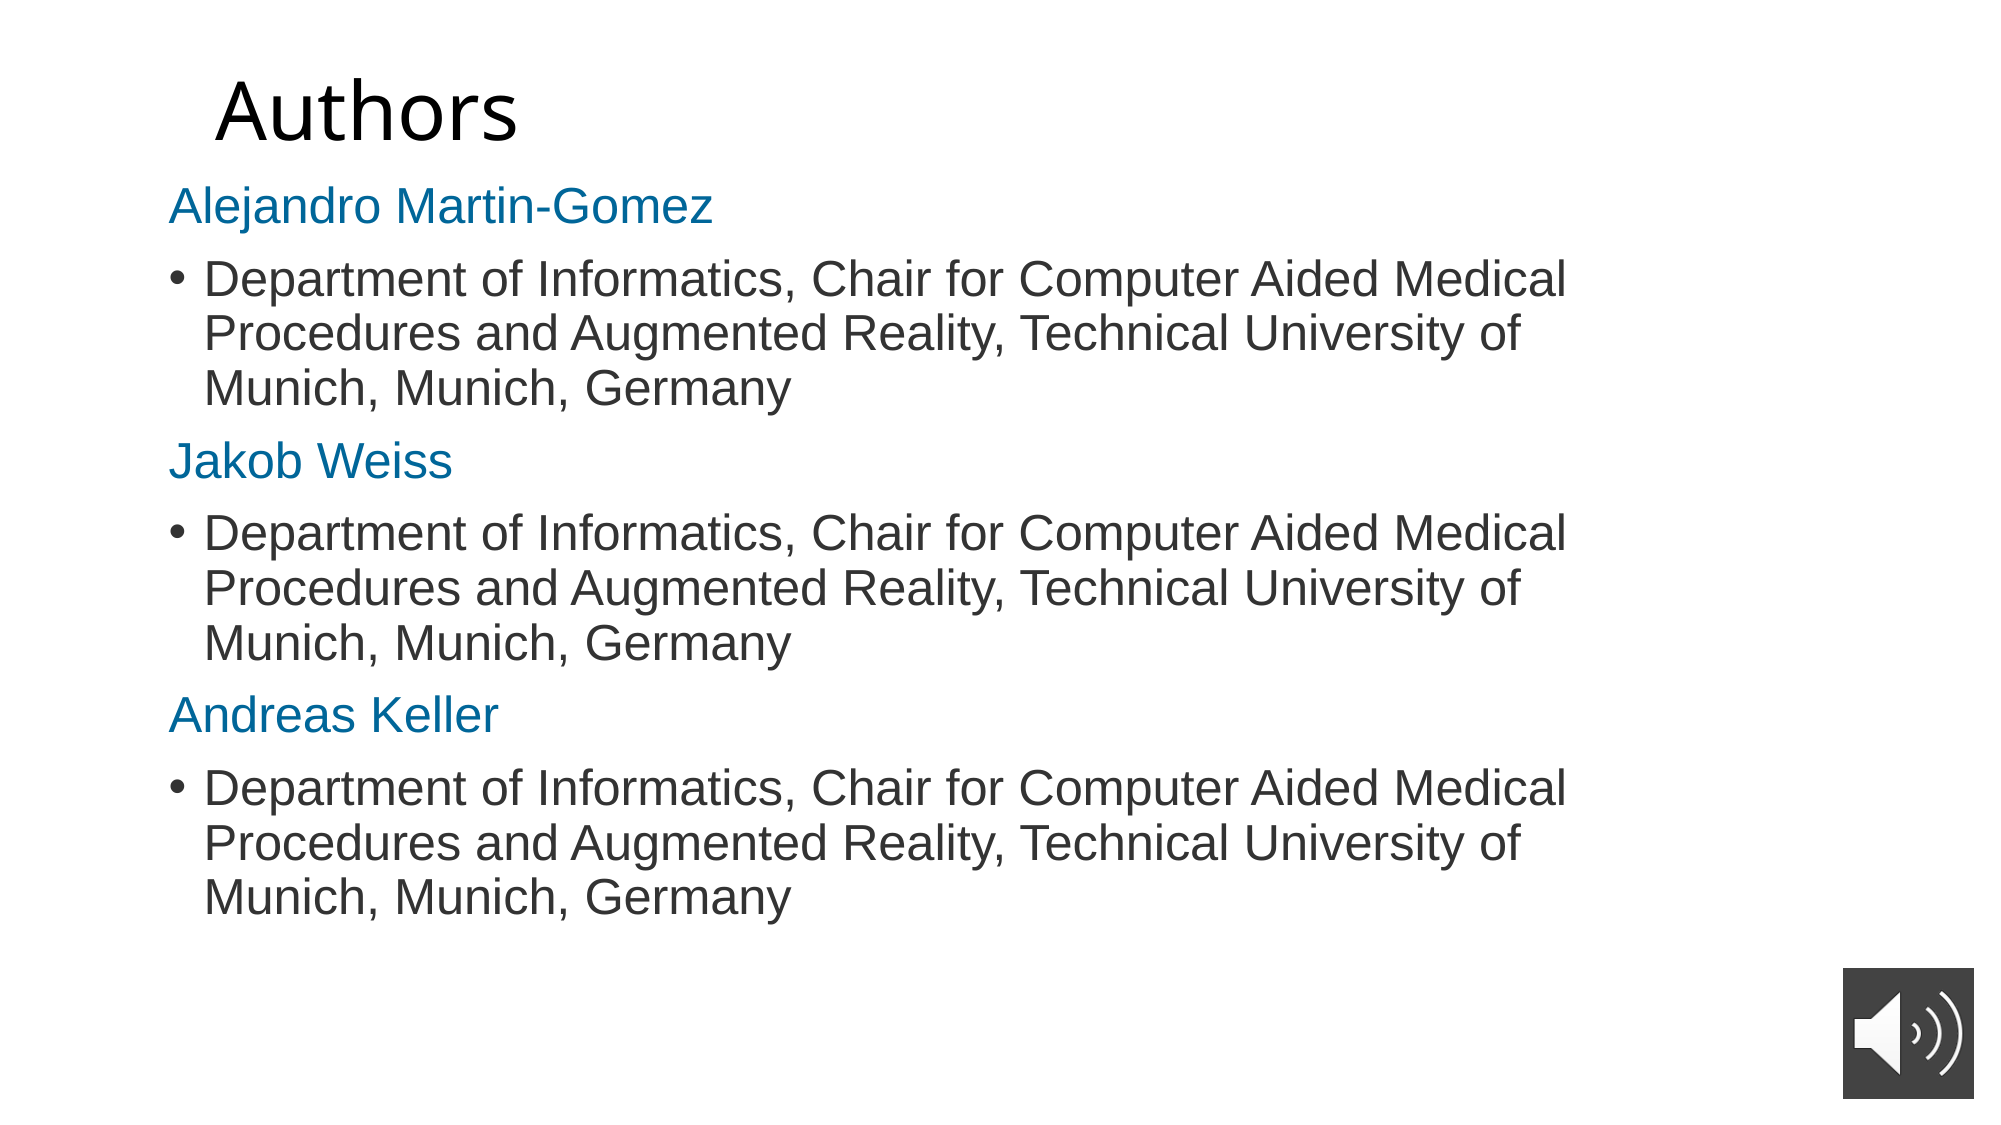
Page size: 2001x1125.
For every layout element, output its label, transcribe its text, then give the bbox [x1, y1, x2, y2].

picture [1841, 966, 1975, 1100]
title Authors [200, 61, 1758, 166]
list Alejandro Martin-Gomez Department of Informatics, Chair for Computer Aided Medical Procedures and Augmented Reality, Technical University of Munich, Munich, Germany Jakob Weiss Department of Informatics, Chair for Computer Aided Medical Procedures and Augmented Reality, Technical University of Munich, Munich, Germany Andreas Keller Department of Informatics, Chair for Computer Aided Medical Procedures and Augmented Reality, Technical University of Munich, Munich, Germany [153, 172, 1711, 1064]
